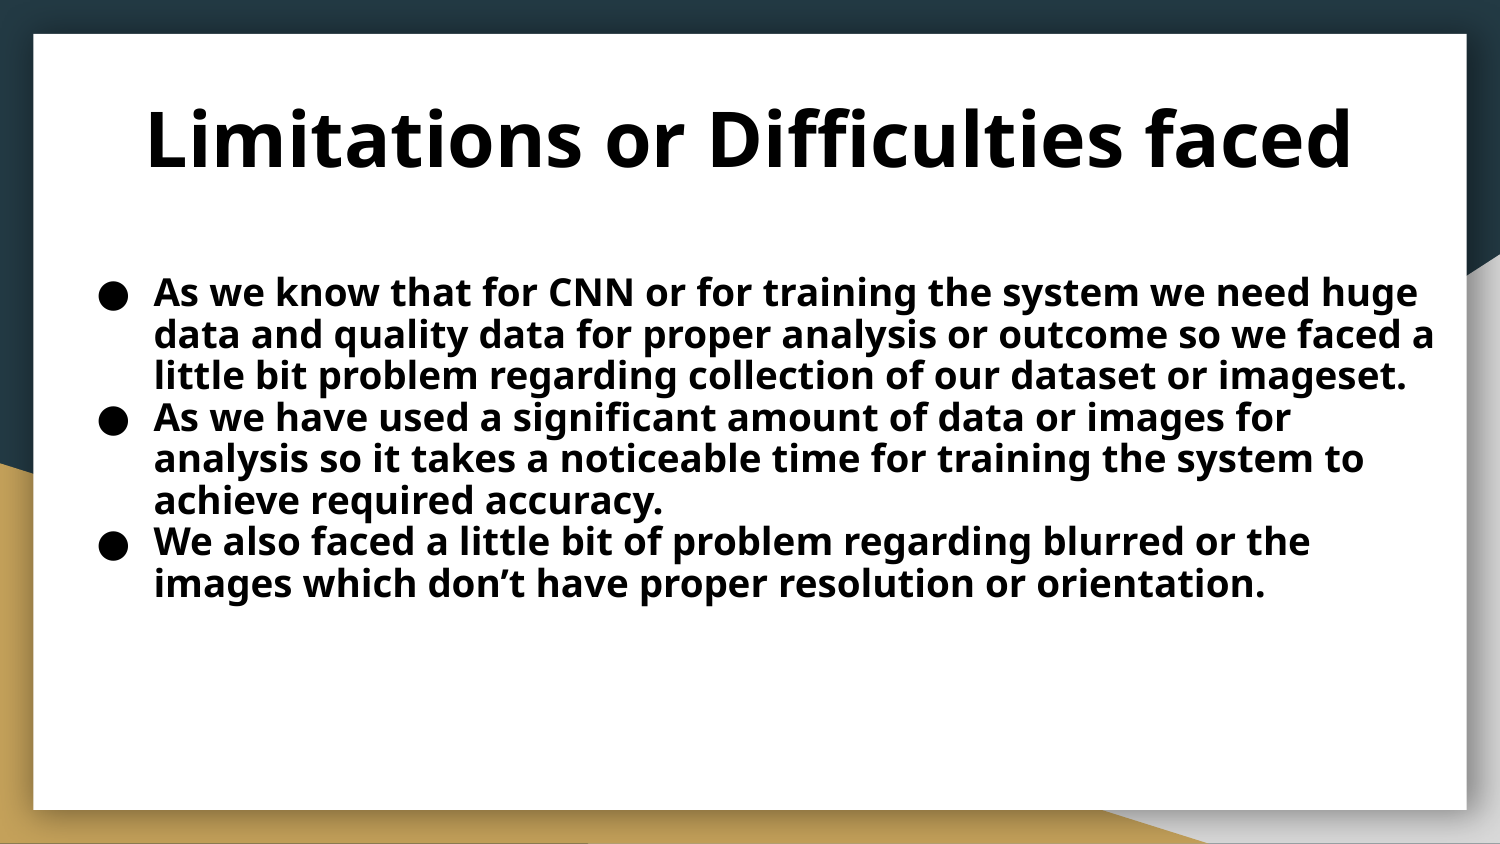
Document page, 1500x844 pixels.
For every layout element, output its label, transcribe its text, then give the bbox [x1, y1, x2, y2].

title Limitations or Difficulties faced [51, 75, 1449, 203]
list As we know that for CNN or for training the system we need huge data and quality data for proper analysis or outcome so we faced a little bit problem regarding collection of our dataset or imageset. As we have used a significant amount of data or images for analysis so it takes a noticeable time for training the system to achieve required accuracy. We also faced a little bit of problem regarding blurred or the images which don’t have proper resolution or orientation. [63, 258, 1462, 819]
